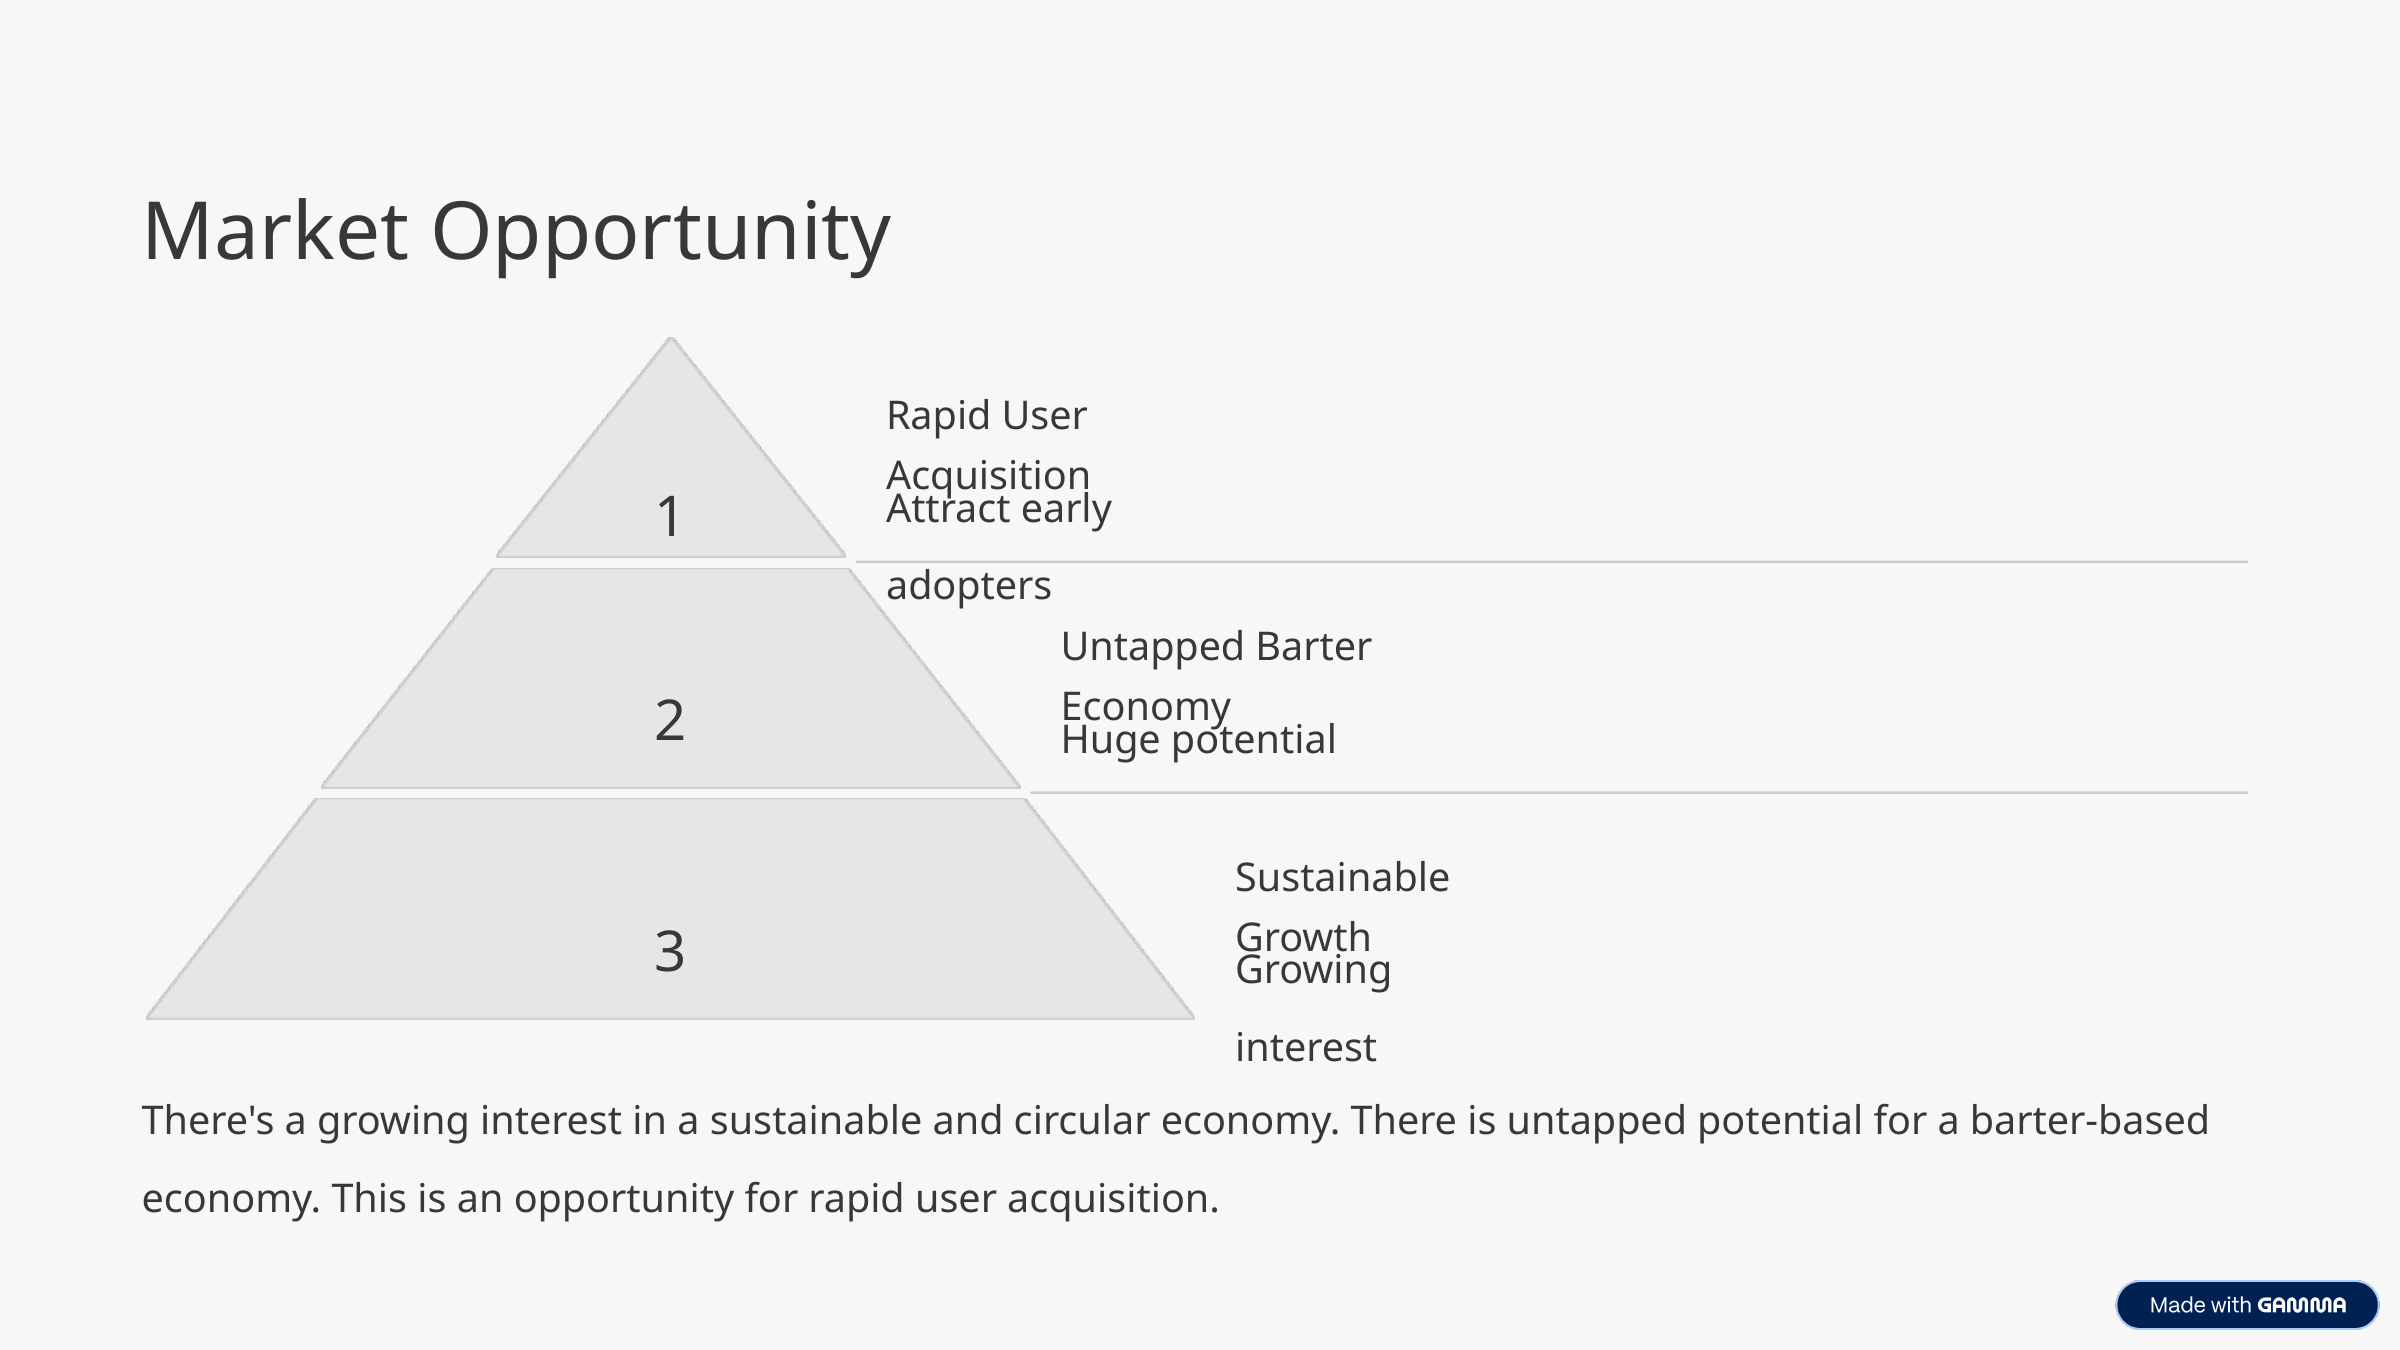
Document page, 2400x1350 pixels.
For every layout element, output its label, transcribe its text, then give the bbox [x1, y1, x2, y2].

text_box Growing interest [1235, 914, 1513, 980]
text_box Huge potential [1060, 683, 1443, 749]
picture [2106, 1271, 2389, 1339]
picture [321, 567, 1021, 790]
picture [146, 798, 1195, 1020]
text_box Attract early adopters [885, 452, 1216, 518]
text_box Market Opportunity [141, 155, 952, 257]
text_box Sustainable Growth [1235, 839, 1513, 891]
picture [495, 337, 846, 559]
text_box Untapped Barter Economy [1060, 608, 1443, 660]
text_box Rapid User Acquisition [885, 377, 1216, 429]
text_box There's a growing interest in a sustainable and circular economy. There is untapped potential for a barter-based economy. This is an opportunity for rapid user acquisition. [141, 1065, 2259, 1195]
text_box [855, 560, 2249, 564]
